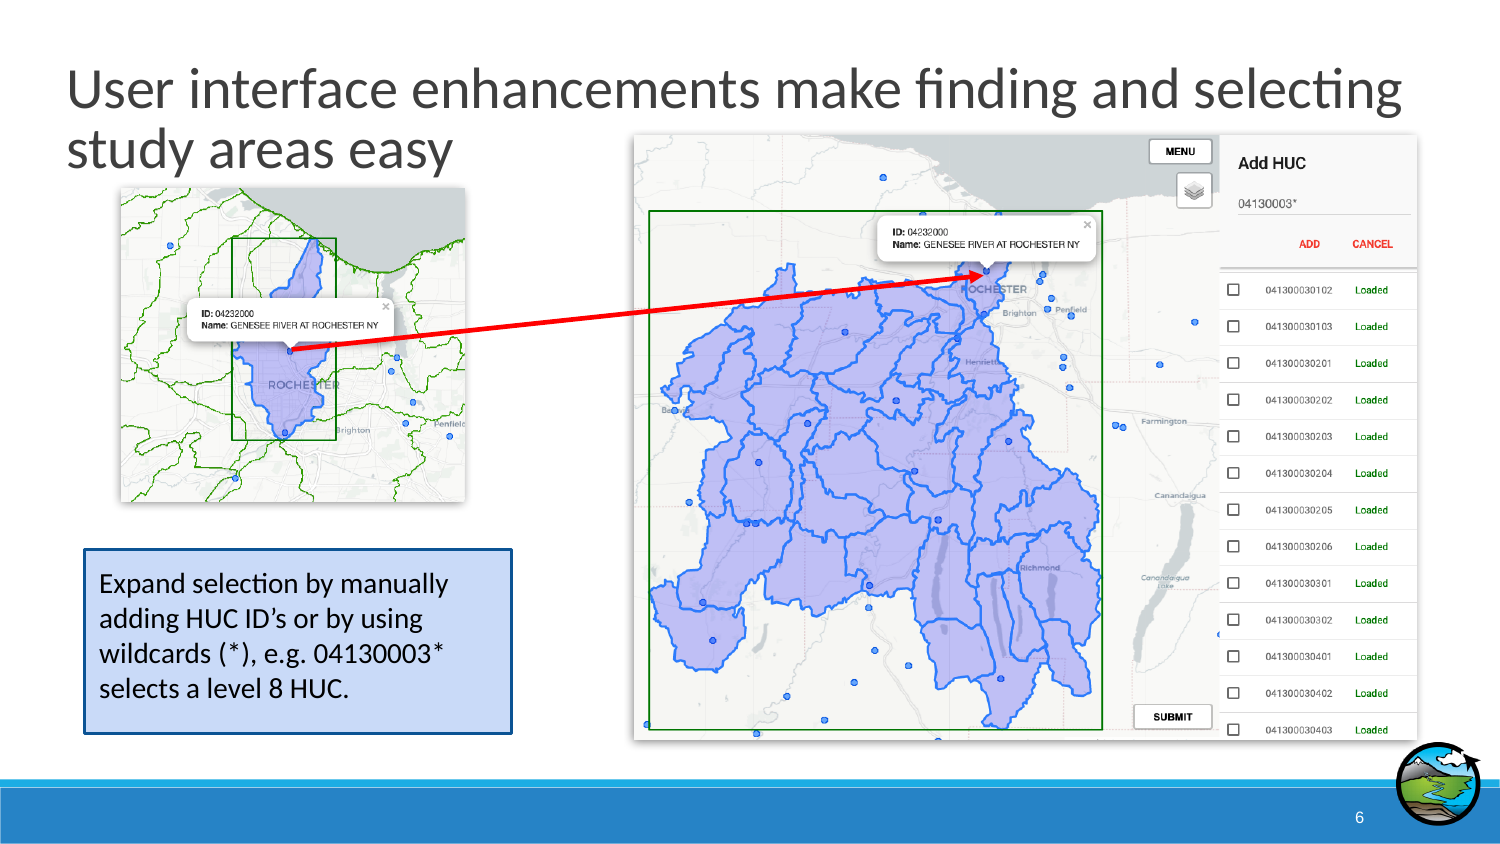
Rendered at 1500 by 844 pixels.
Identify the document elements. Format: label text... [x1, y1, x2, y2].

picture [121, 188, 465, 502]
title User interface enhancements make finding and selecting study areas easy [51, 46, 1449, 141]
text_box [291, 275, 984, 350]
picture [1396, 742, 1481, 827]
picture [633, 135, 1417, 741]
slide_number 6 [1218, 794, 1380, 840]
text_box Expand selection by manually adding HUC ID’s or by using wildcards (*), e.g. 04130003* selects a level 8 HUC. [84, 549, 512, 734]
